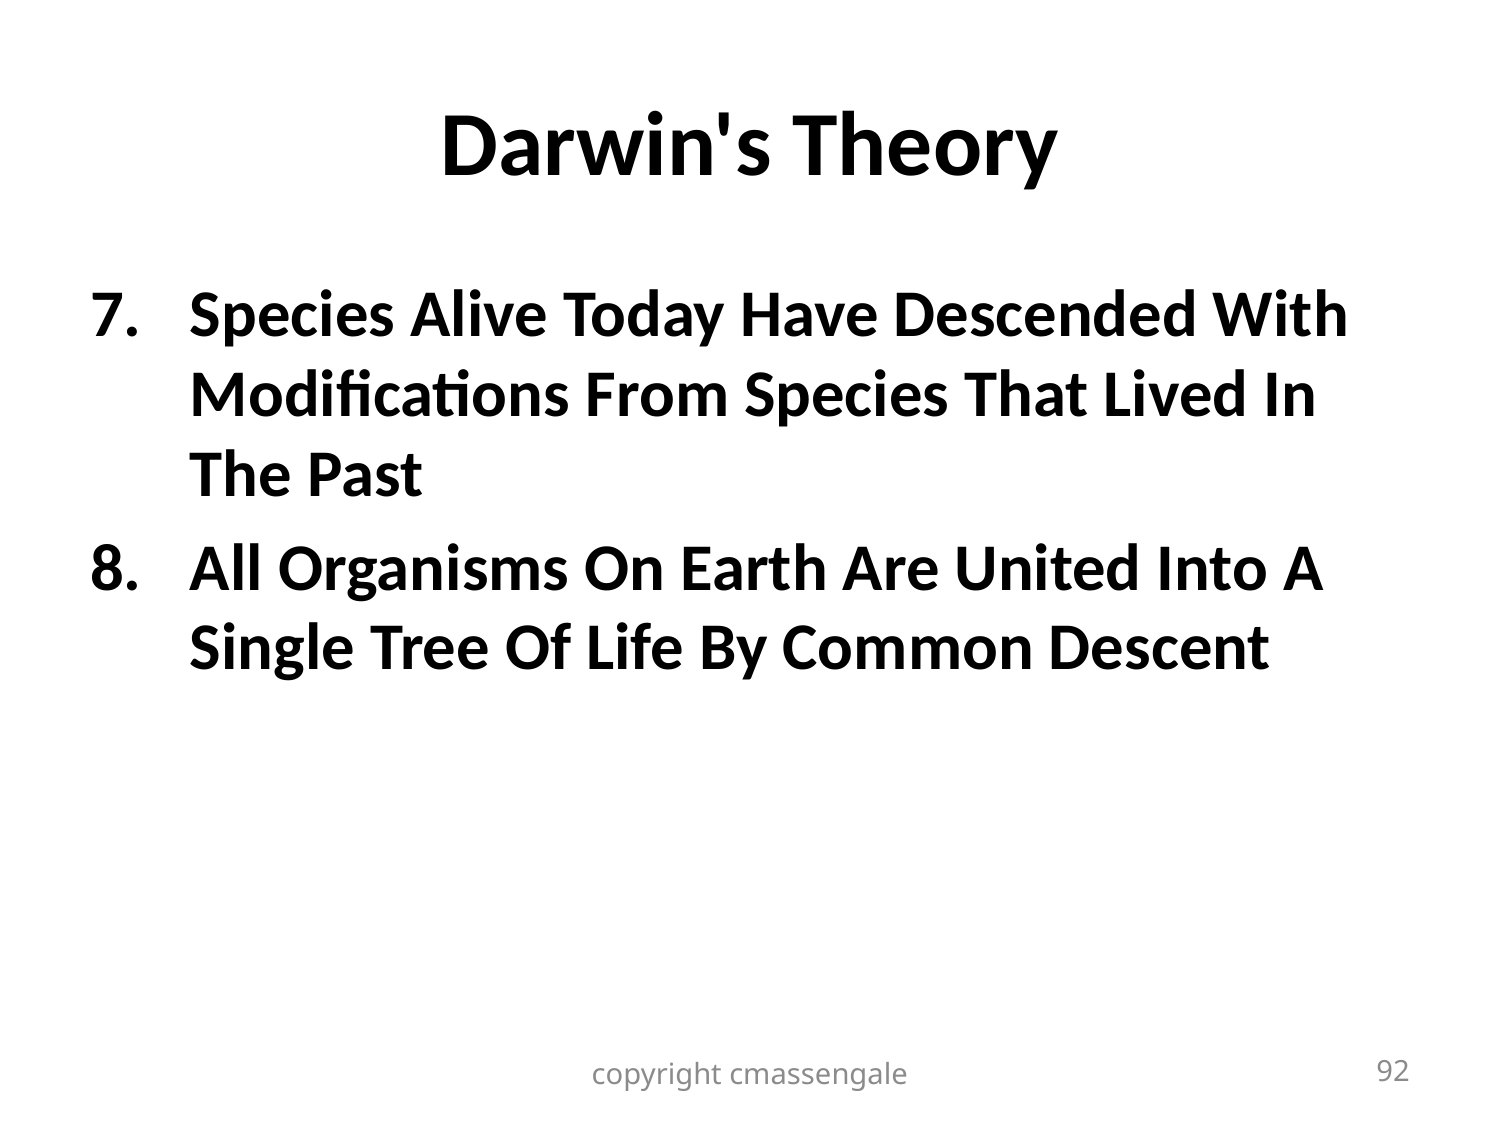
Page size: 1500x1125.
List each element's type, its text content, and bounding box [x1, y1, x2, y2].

list Species Alive Today Have Descended With Modifications From Species That Lived In The Past All Organisms On Earth Are United Into A Single Tree Of Life By Common Descent [75, 262, 1425, 1005]
footer copyright cmassengale [512, 1042, 988, 1103]
title Darwin's Theory [75, 45, 1425, 233]
slide_number 92 [1074, 1042, 1425, 1103]
